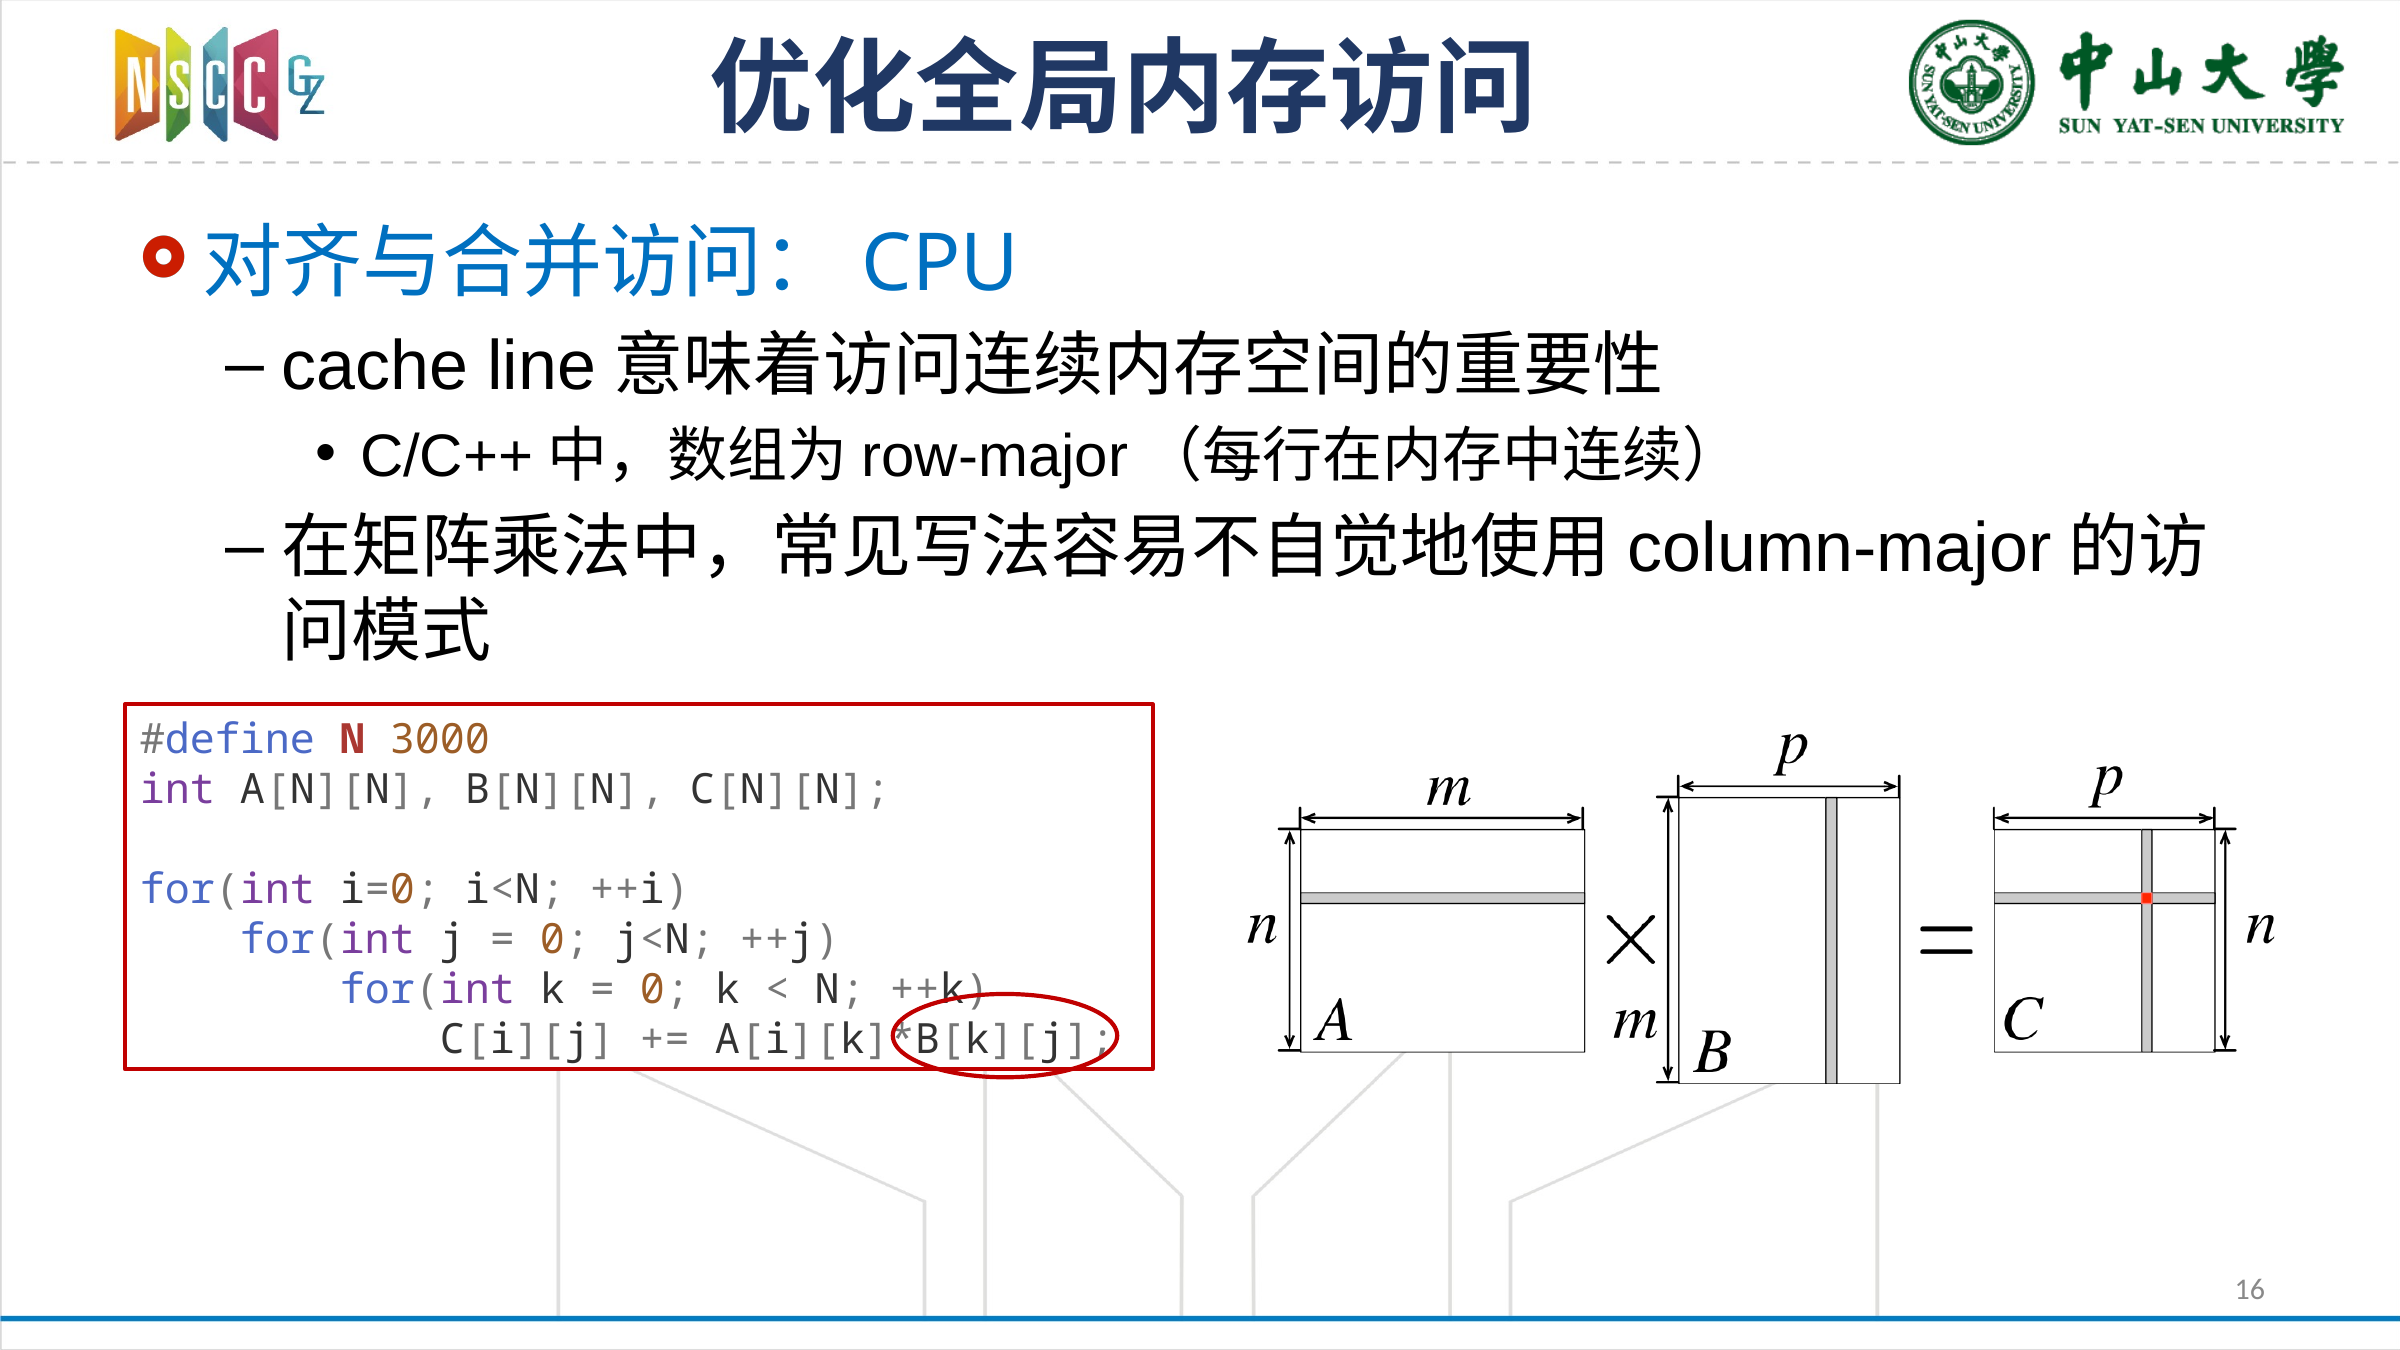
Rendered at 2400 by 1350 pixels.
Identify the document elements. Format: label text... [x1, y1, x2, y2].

list 对齐与合并访问：CPU cache line意味着访问连续内存空间的重要性 C/C++中，数组为row-major（每行在内存中连续） 在矩阵乘法中，常见写法容易不自觉地使用column-major的访问模式 [120, 202, 2280, 1206]
text_box [890, 991, 1120, 1080]
text_box #define N 3000 int A[N][N], B[N][N], C[N][N]; for(int i=0; i<N; ++i) for(int j = 0; j<N; ++j) for(int k = 0; k < N; ++k) C[i][j] += A[i][k]*B[k][j]; [125, 704, 1153, 1070]
picture [0, 0, 2400, 1350]
slide_number 16 [1719, 1251, 2280, 1324]
title 优化全局内存访问 [349, 13, 1897, 153]
